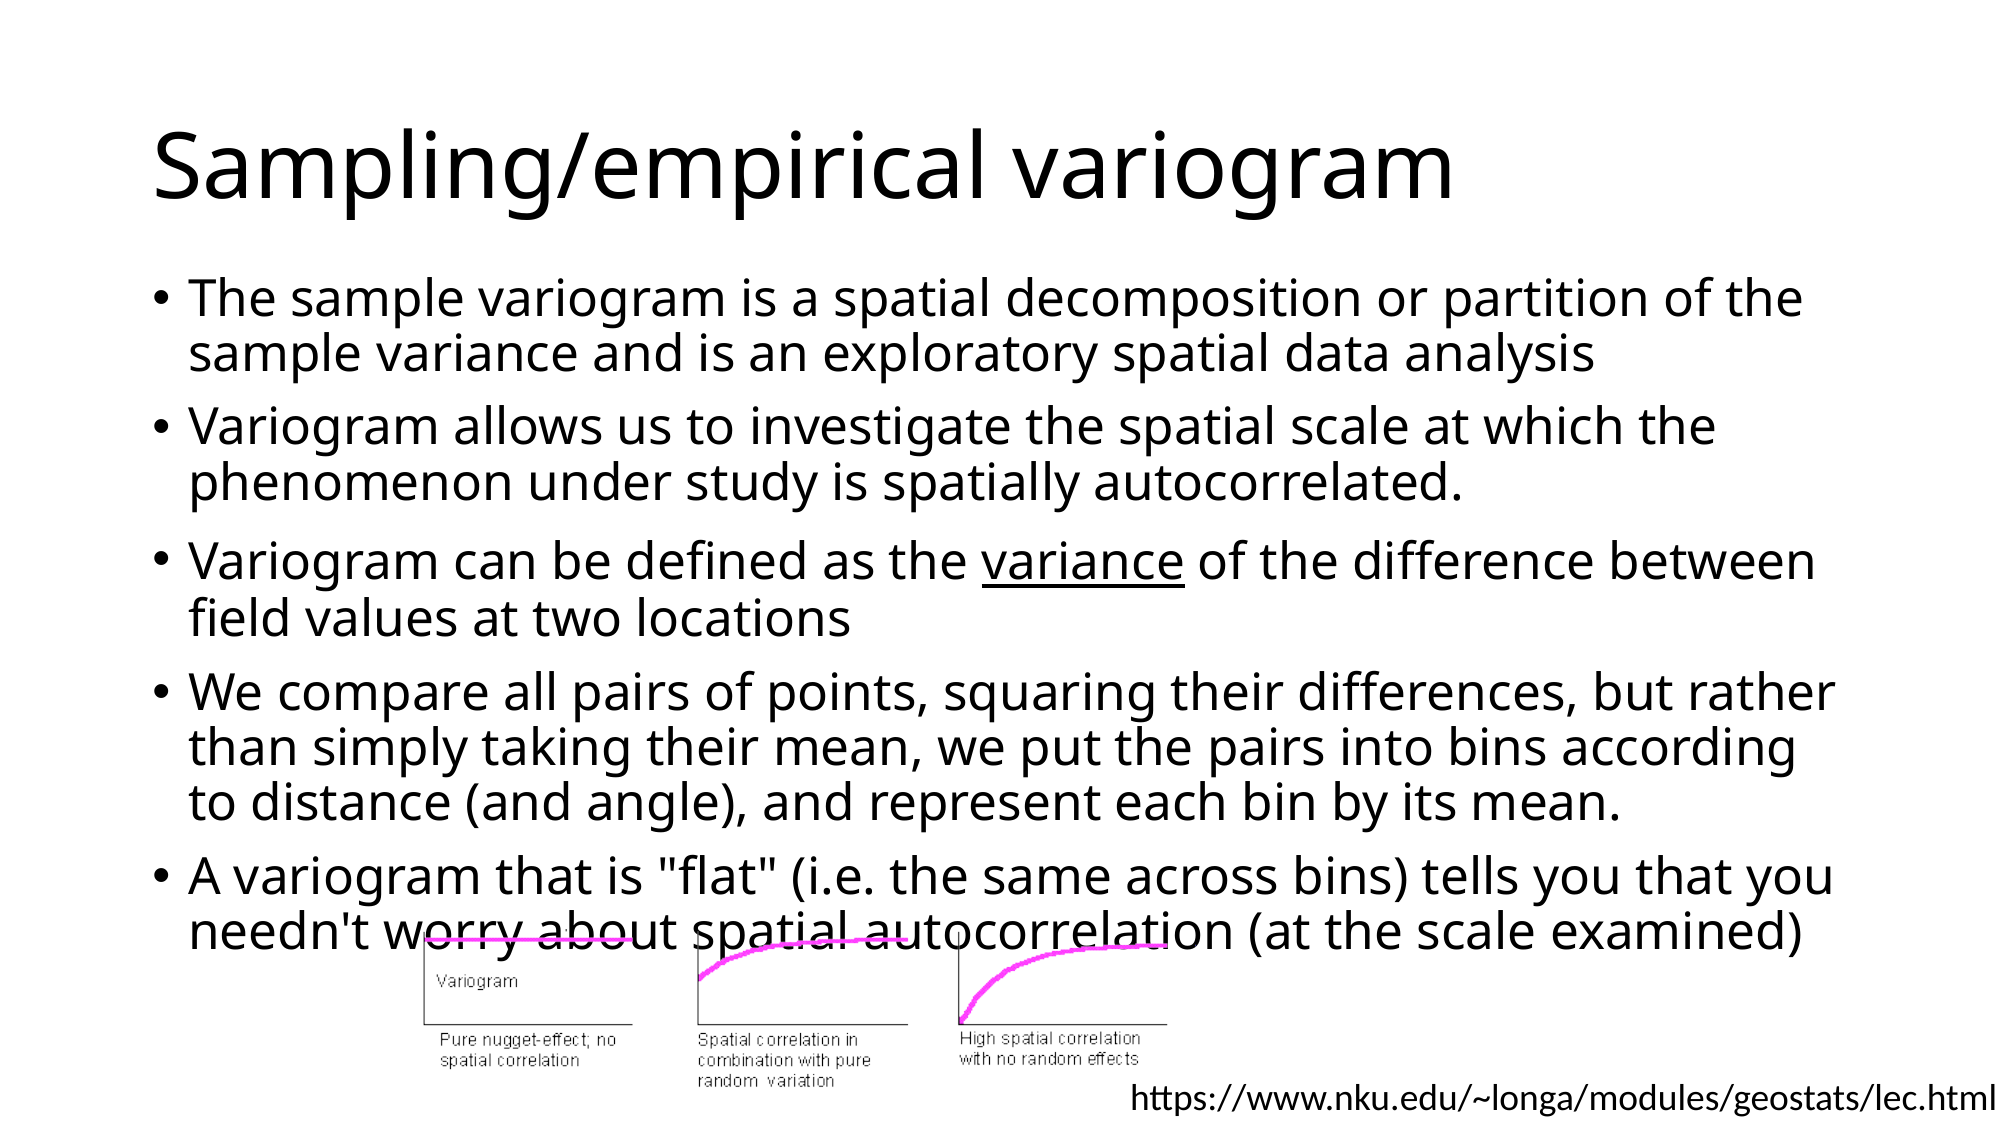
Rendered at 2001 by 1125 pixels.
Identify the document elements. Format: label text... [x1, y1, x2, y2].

picture [406, 929, 1197, 1096]
text_box https://www.nku.edu/~longa/modules/geostats/lec.html [1115, 1065, 2000, 1125]
title Sampling/empirical variogram [137, 59, 1863, 264]
list The sample variogram is a spatial decomposition or partition of the sample variance and is an exploratory spatial data analysis Variogram allows us to investigate the spatial scale at which the phenomenon under study is spatially autocorrelated. Variogram can be defined as the variance of the difference between field values at two locations We compare all pairs of points, squaring their differences, but rather than simply taking their mean, we put the pairs into bins according to distance (and angle), and represent each bin by its mean. A variogram that is "flat" (i.e. the same across bins) tells you that you needn't worry about spatial autocorrelation (at the scale examined) [137, 264, 1863, 979]
